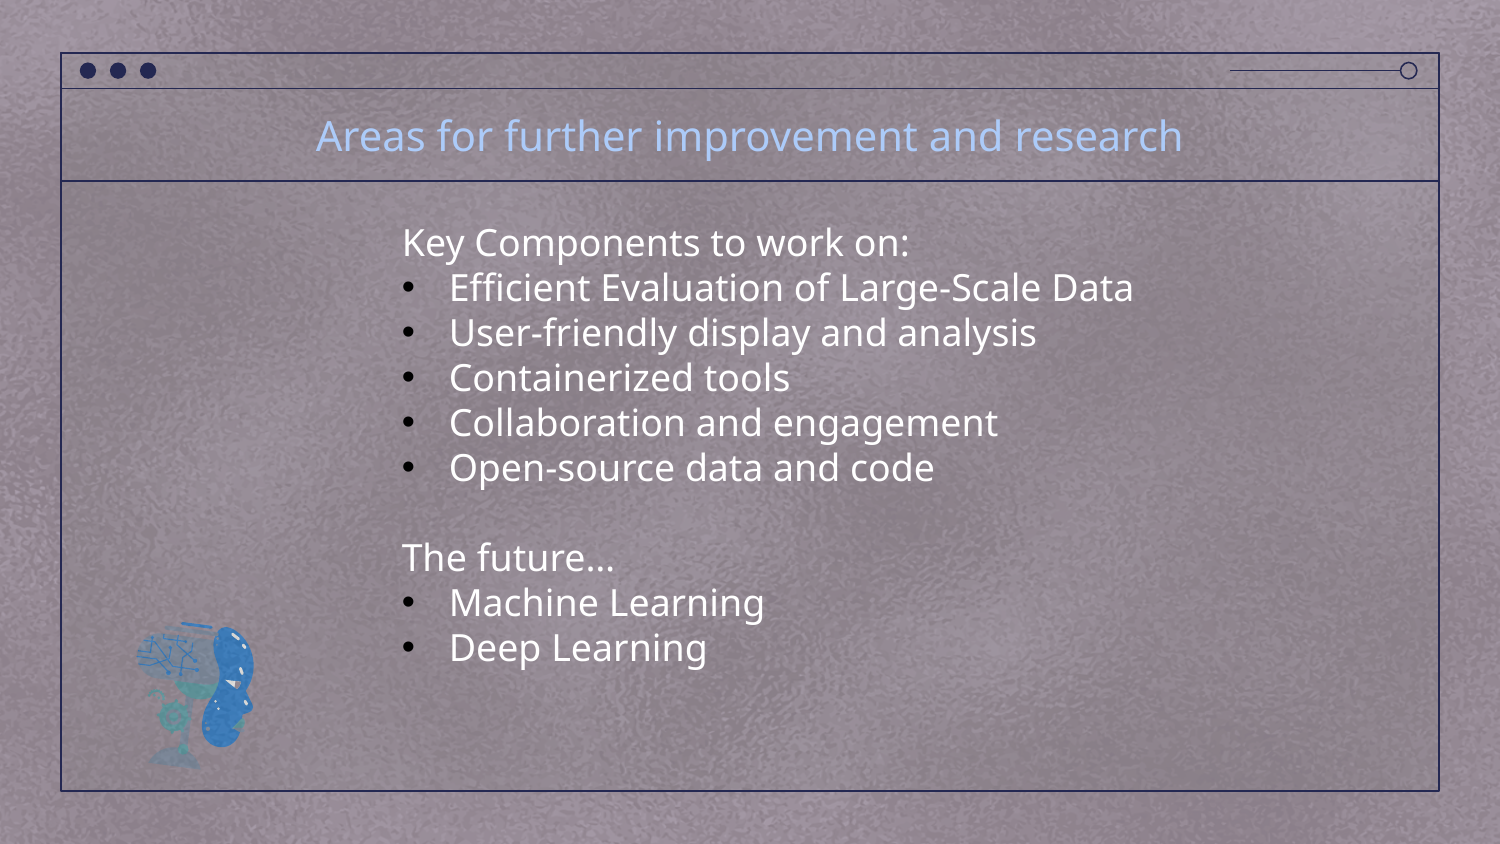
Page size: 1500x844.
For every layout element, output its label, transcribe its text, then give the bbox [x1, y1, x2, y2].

title Areas for further improvement and research [61, 88, 1439, 182]
text_box Key Components to work on: Efficient Evaluation of Large-Scale Data User-friendly display and analysis Containerized tools Collaboration and engagement Open-source data and code The future… Machine Learning Deep Learning [387, 211, 1439, 677]
